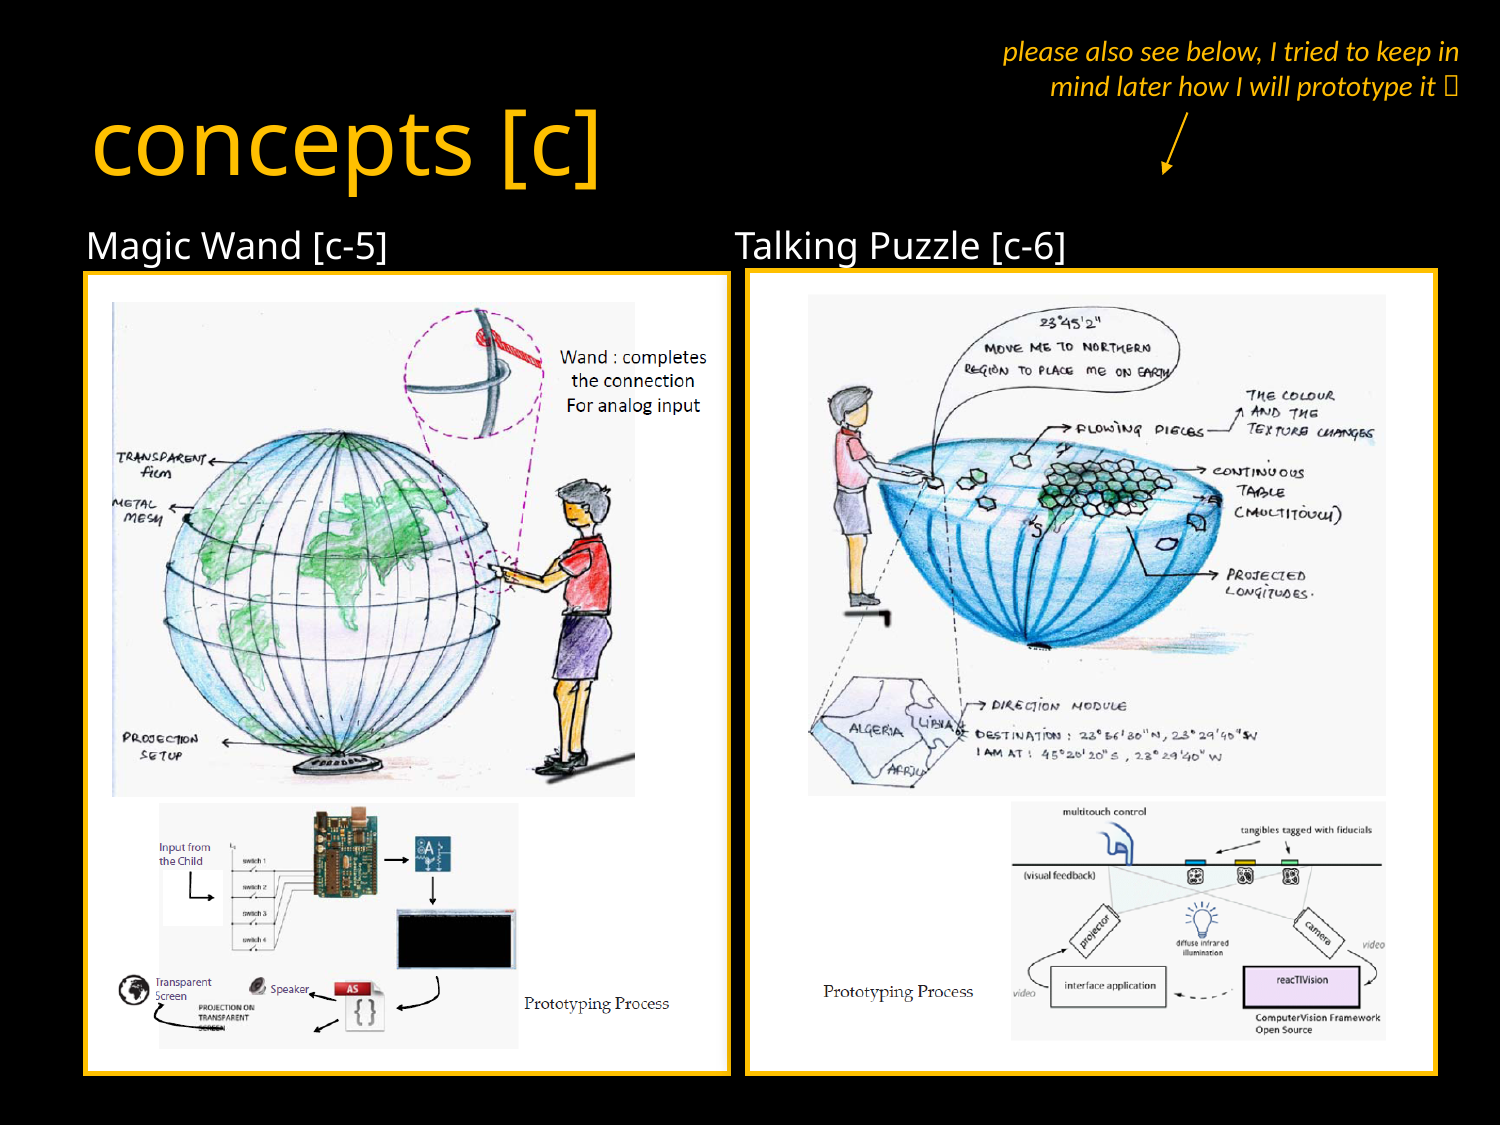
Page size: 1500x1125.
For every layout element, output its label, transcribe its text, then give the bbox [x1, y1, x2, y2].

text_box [1162, 112, 1188, 176]
picture [749, 272, 1434, 1072]
text_box please also see below, I tried to keep in mind later how I will prototype it  [949, 24, 1475, 110]
text_box Talking Puzzle [c-6] [719, 214, 1082, 275]
title concepts [c] [75, 45, 1425, 233]
picture [87, 274, 727, 1072]
text_box Magic Wand [c-5] [70, 214, 404, 275]
